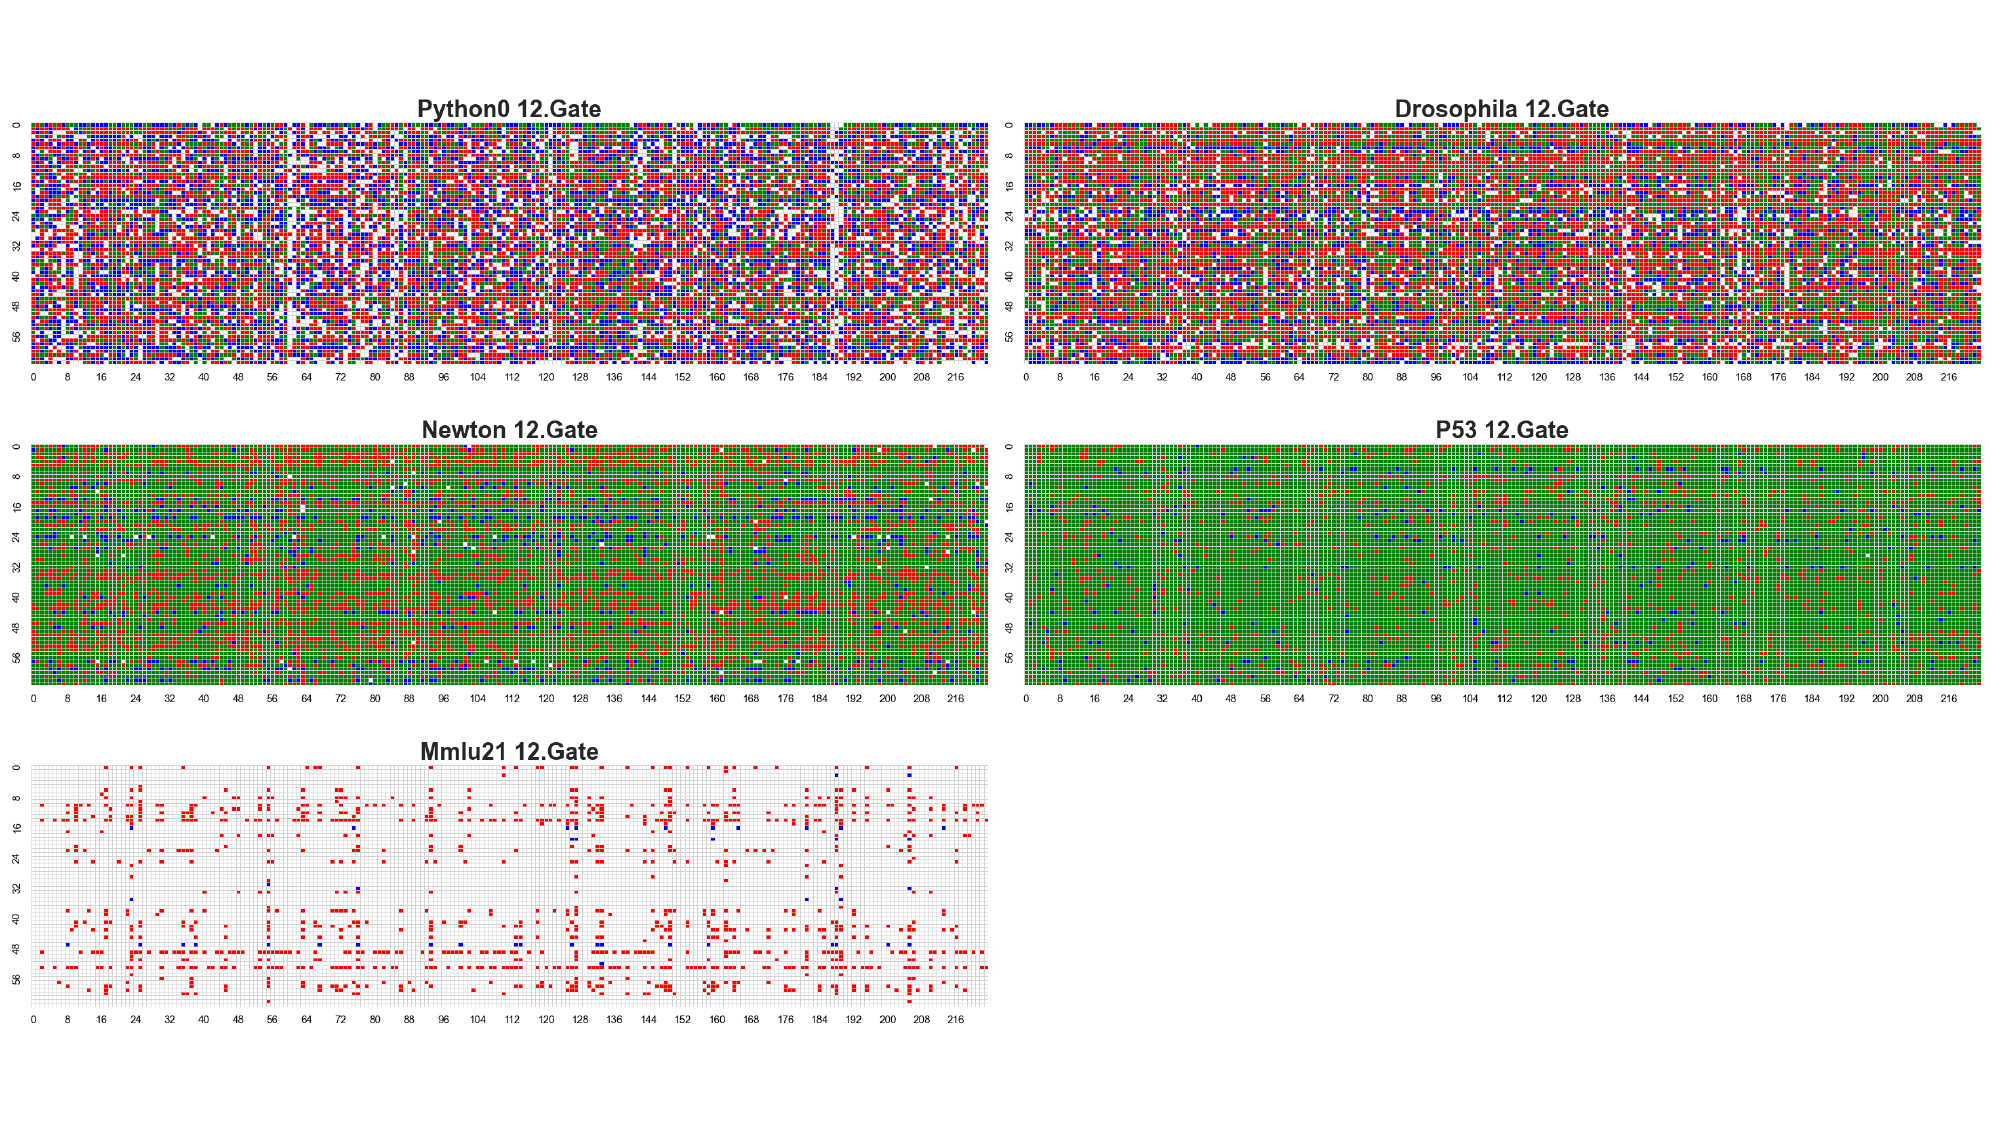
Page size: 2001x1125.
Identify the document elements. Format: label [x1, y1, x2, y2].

picture [0, 87, 2000, 1037]
